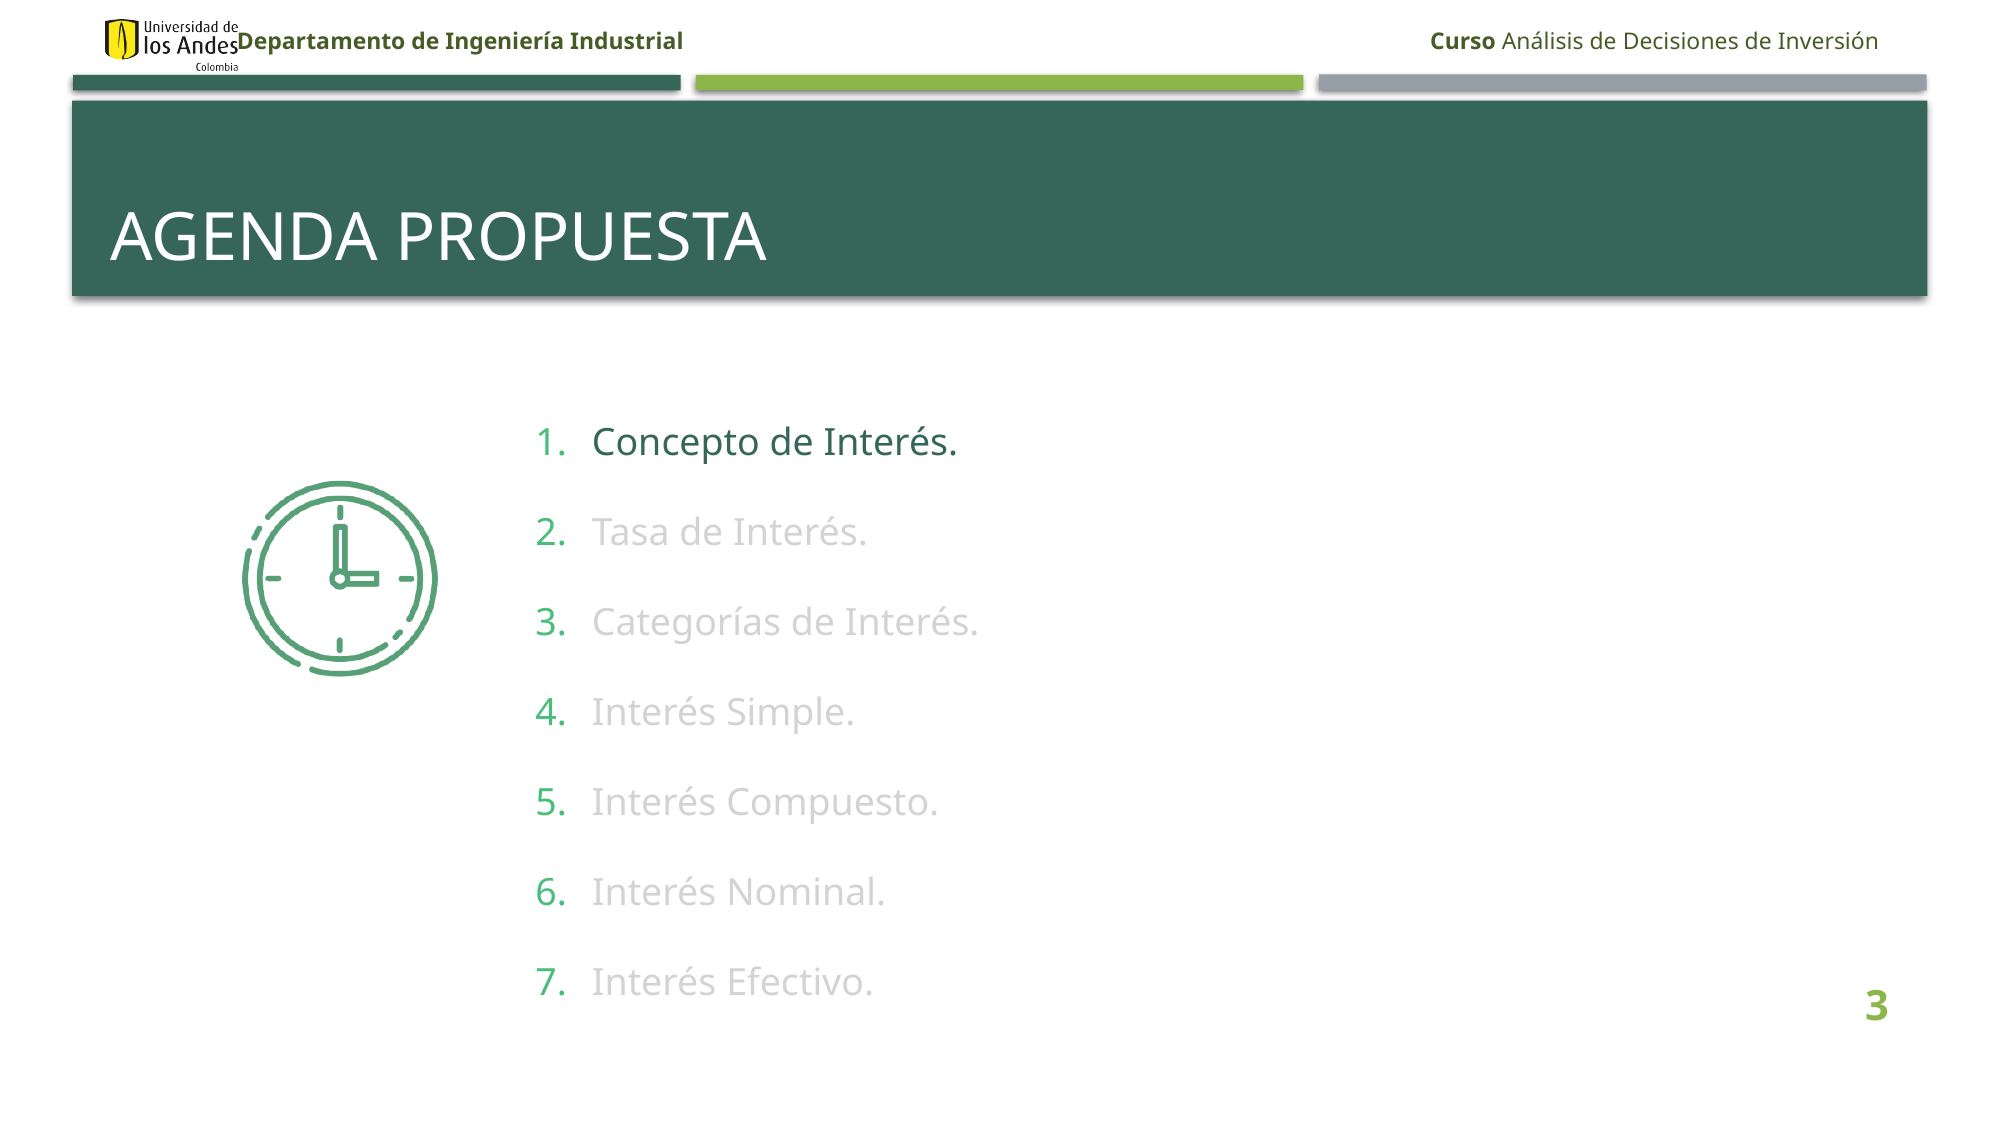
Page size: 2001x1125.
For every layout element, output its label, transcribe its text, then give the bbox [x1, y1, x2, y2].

text_box Departamento de Ingeniería Industrial [240, 19, 699, 62]
text_box Curso Análisis de Decisiones de Inversión [1377, 19, 1895, 62]
picture [104, 18, 238, 71]
text_box Concepto de Interés. Tasa de Interés. Categorías de Interés. Interés Simple. Interés Compuesto. Interés Nominal. Interés Efectivo. [520, 410, 1922, 1011]
title AGENDA PROPUESTA [95, 115, 1905, 282]
picture [236, 475, 441, 682]
slide_number 3 [1732, 1011, 1905, 1037]
